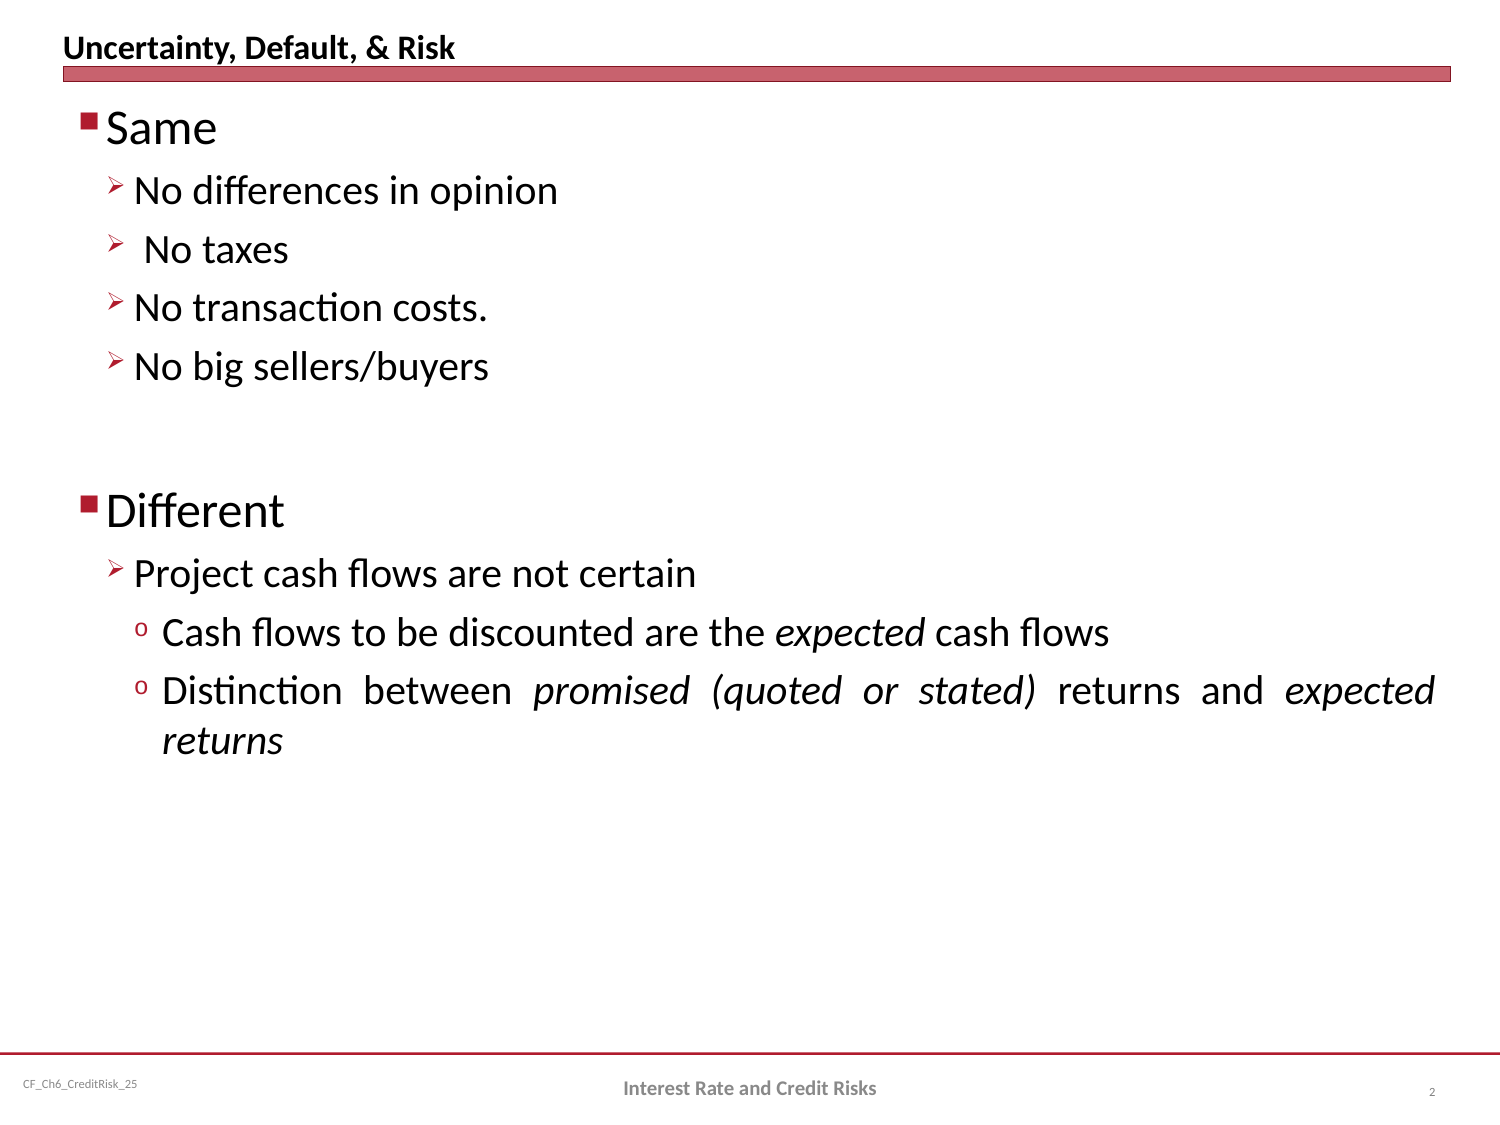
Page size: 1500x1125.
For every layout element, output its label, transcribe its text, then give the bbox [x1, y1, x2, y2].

slide_number 2 [1375, 1061, 1451, 1122]
list Same No differences in opinion No taxes No transaction costs. No big sellers/buyers Different Project cash flows are not certain Cash flows to be discounted are the expected cash flows Distinction between promised (quoted or stated) returns and expected returns [63, 87, 1451, 1041]
title Uncertainty, Default, & Risk [62, 6, 1451, 67]
footer Interest Rate and Credit Risks [512, 1056, 988, 1117]
